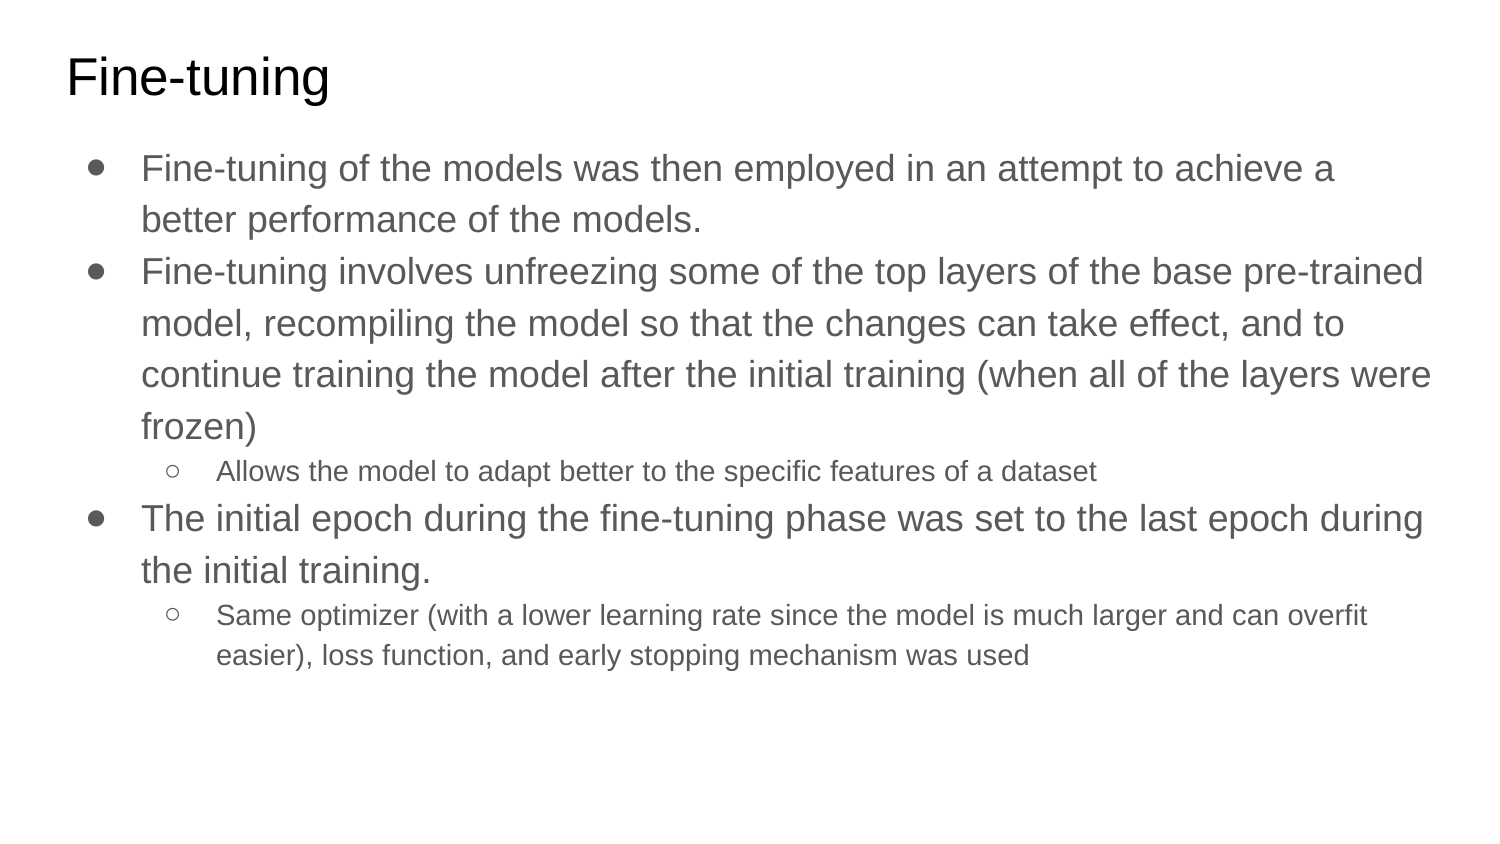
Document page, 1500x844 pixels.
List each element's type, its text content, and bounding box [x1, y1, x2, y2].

title Fine-tuning [51, 27, 1449, 121]
list Fine-tuning of the models was then employed in an attempt to achieve a better performance of the models. Fine-tuning involves unfreezing some of the top layers of the base pre-trained model, recompiling the model so that the changes can take effect, and to continue training the model after the initial training (when all of the layers were frozen) Allows the model to adapt better to the specific features of a dataset The initial epoch during the fine-tuning phase was set to the last epoch during the initial training. Same optimizer (with a lower learning rate since the model is much larger and can overfit easier), loss function, and early stopping mechanism was used [51, 121, 1449, 815]
